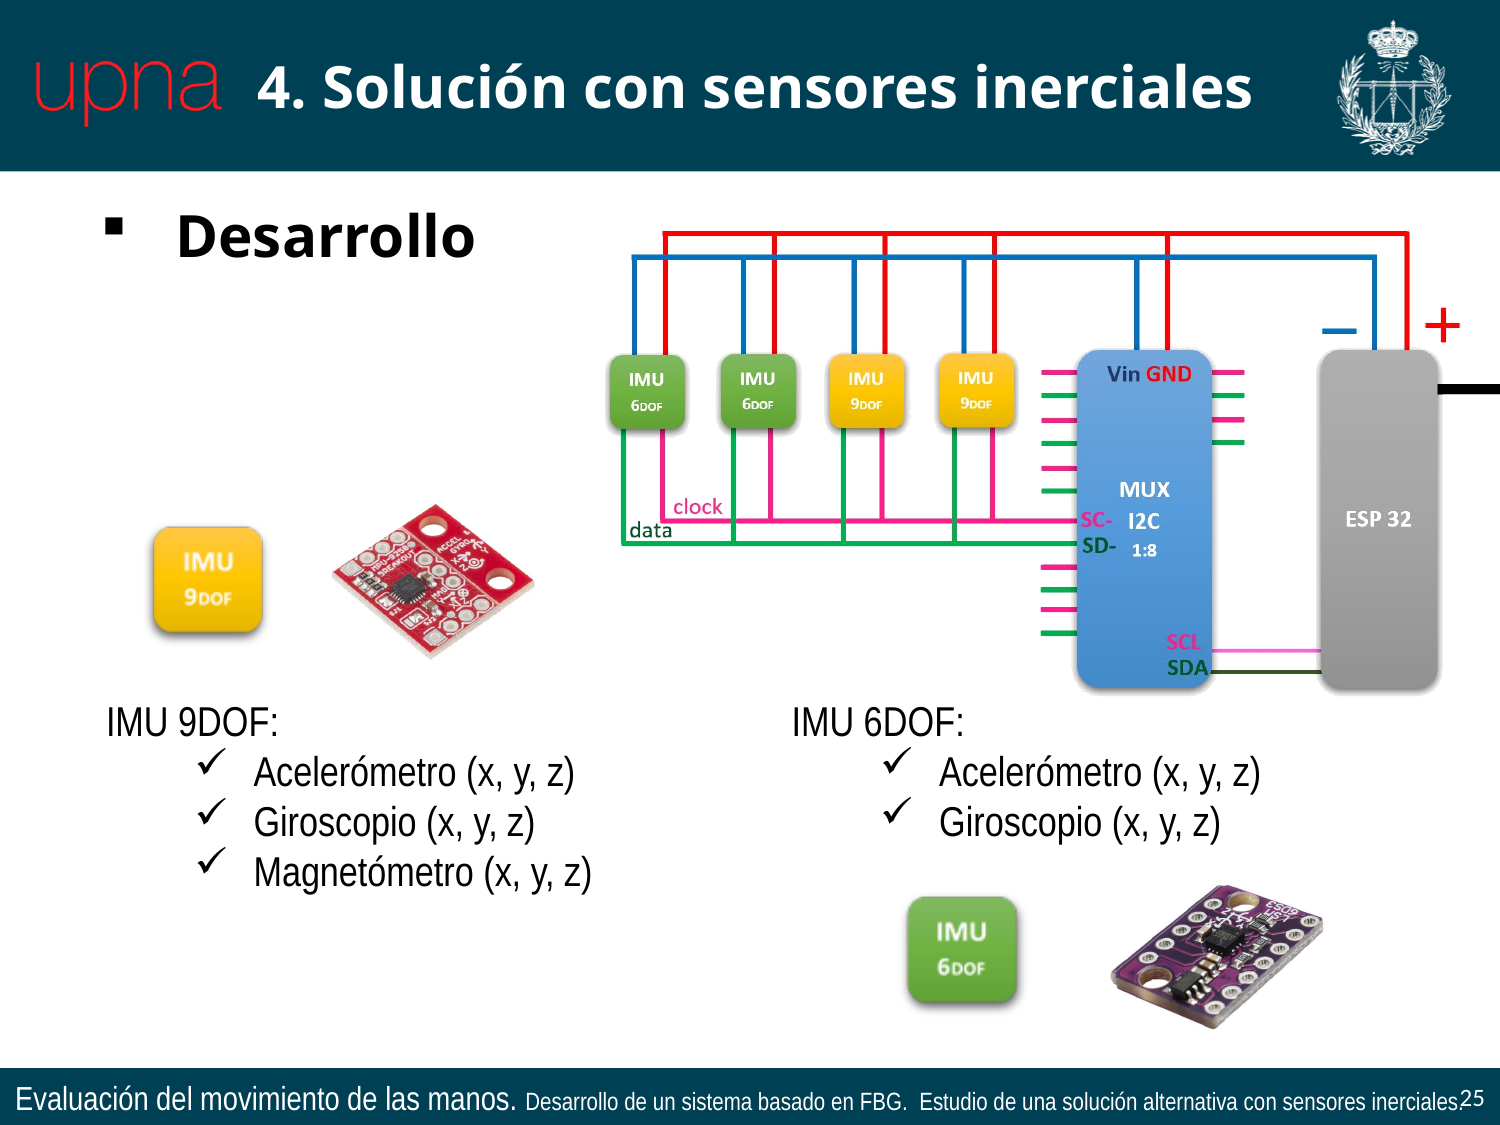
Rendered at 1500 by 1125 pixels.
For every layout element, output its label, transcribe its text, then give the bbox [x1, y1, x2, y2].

text_box [0, 0, 1500, 172]
picture [143, 518, 281, 653]
picture [1385, 62, 1391, 69]
picture [1399, 144, 1414, 155]
picture [37, 63, 67, 110]
picture [85, 62, 126, 126]
picture [595, 211, 1500, 706]
picture [894, 888, 1031, 1023]
picture [1088, 851, 1345, 1055]
text_box 4. Solución con sensores inerciales [189, 42, 1322, 129]
picture [301, 446, 565, 710]
picture [135, 62, 171, 109]
picture [180, 62, 221, 110]
picture [1368, 21, 1418, 58]
slide_number 25 [1149, 1066, 1500, 1125]
text_box IMU 9DOF: Acelerómetro (x, y, z) Giroscopio (x, y, z) Magnetómetro (x, y, z) [91, 687, 628, 903]
text_box IMU 6DOF: Acelerómetro (x, y, z) Giroscopio (x, y, z) [776, 714, 1313, 852]
picture [1338, 56, 1450, 154]
text_box Desarrollo [85, 191, 1169, 283]
text_box Evaluación del movimiento de las manos. Desarrollo de un sistema basado en FBG. Estudio de una solución alternativa con sensores inerciales. [0, 1069, 1149, 1125]
picture [67, 63, 73, 109]
